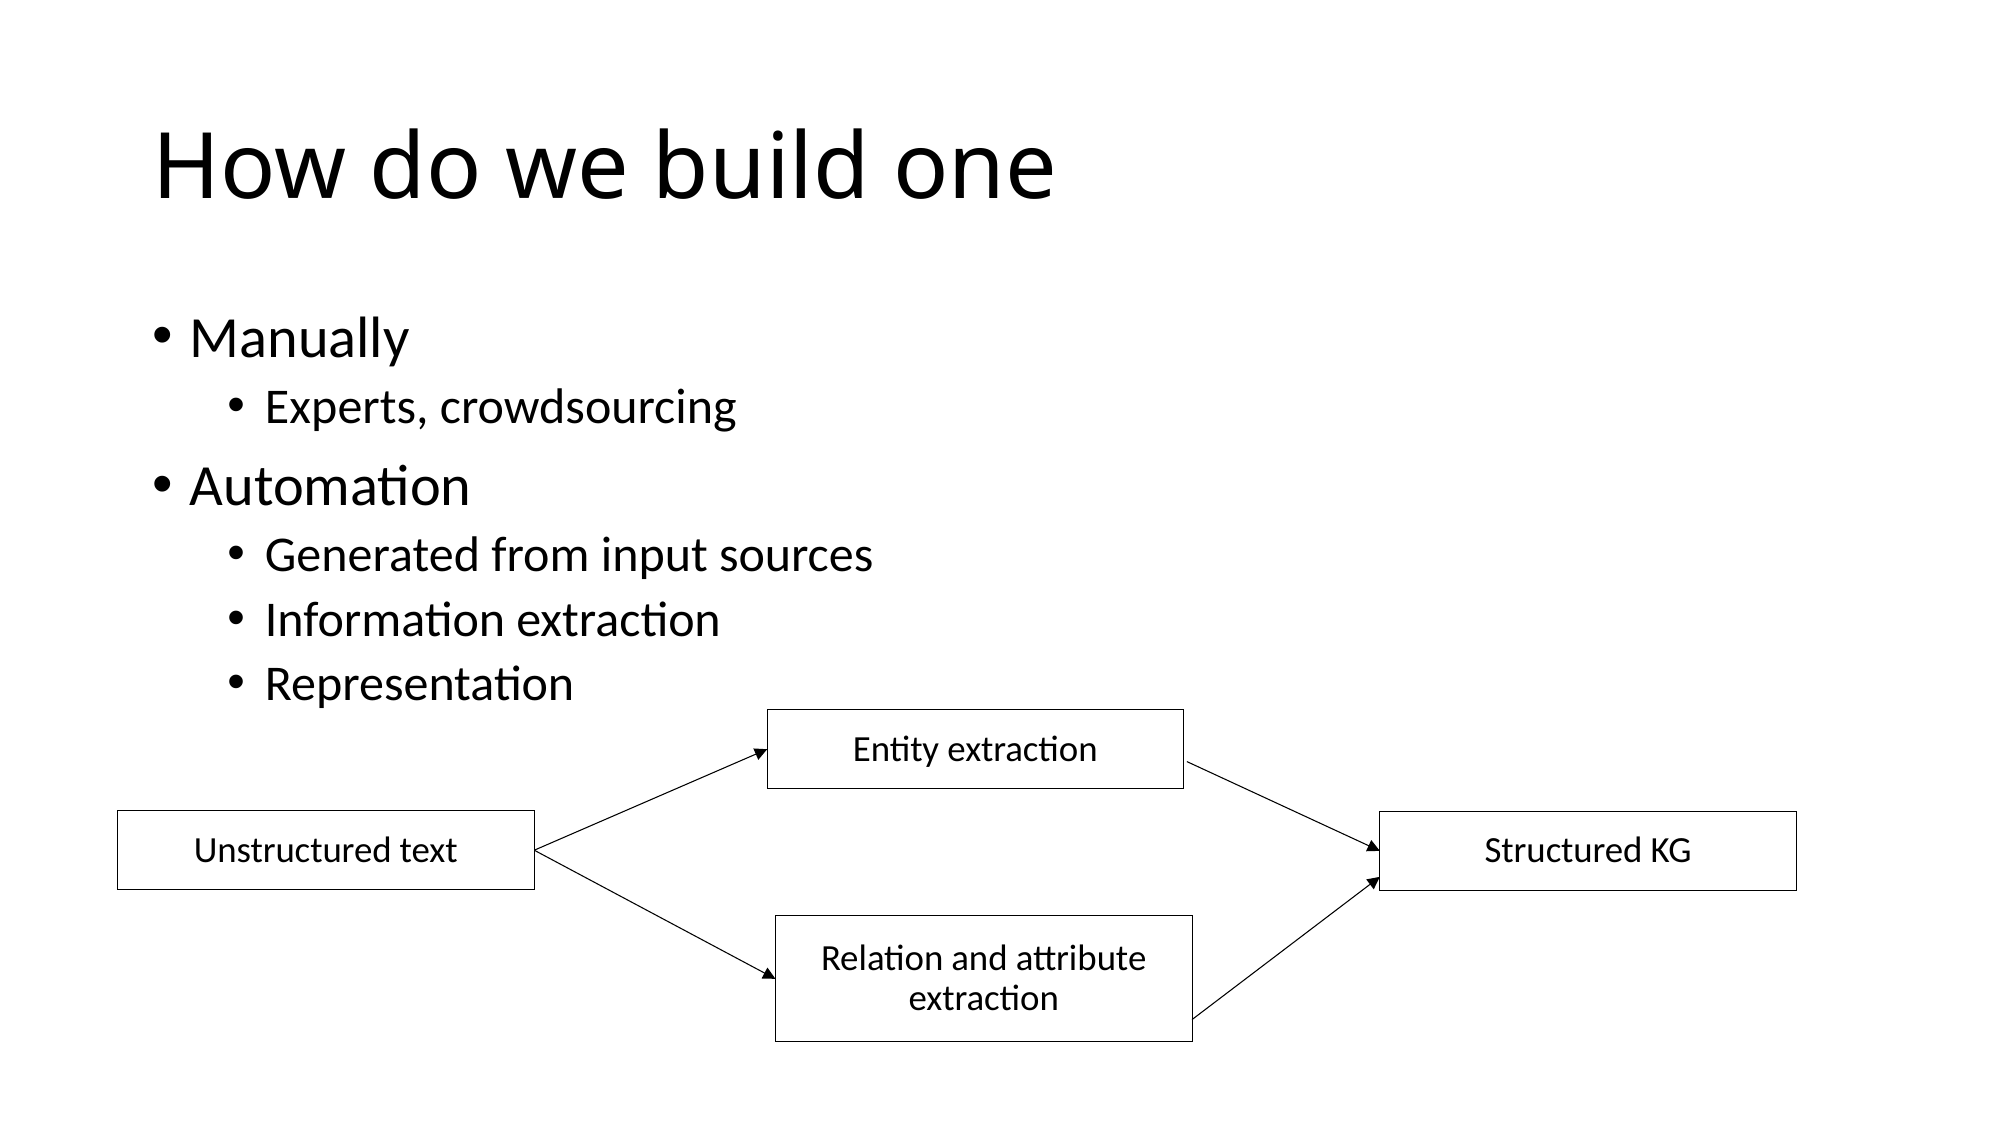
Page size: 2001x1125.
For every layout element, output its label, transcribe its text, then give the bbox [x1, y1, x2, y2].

text_box Unstructured text [117, 810, 534, 890]
text_box Entity extraction [767, 709, 1184, 789]
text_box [1186, 761, 1380, 855]
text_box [1191, 876, 1380, 1020]
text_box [534, 753, 768, 854]
title How do we build one [137, 59, 1863, 278]
text_box Structured KG [1379, 811, 1797, 891]
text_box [534, 854, 776, 980]
text_box Relation and attribute extraction [775, 915, 1193, 1042]
list Manually Experts, crowdsourcing Automation Generated from input sources Information extraction Representation [137, 299, 1863, 1014]
